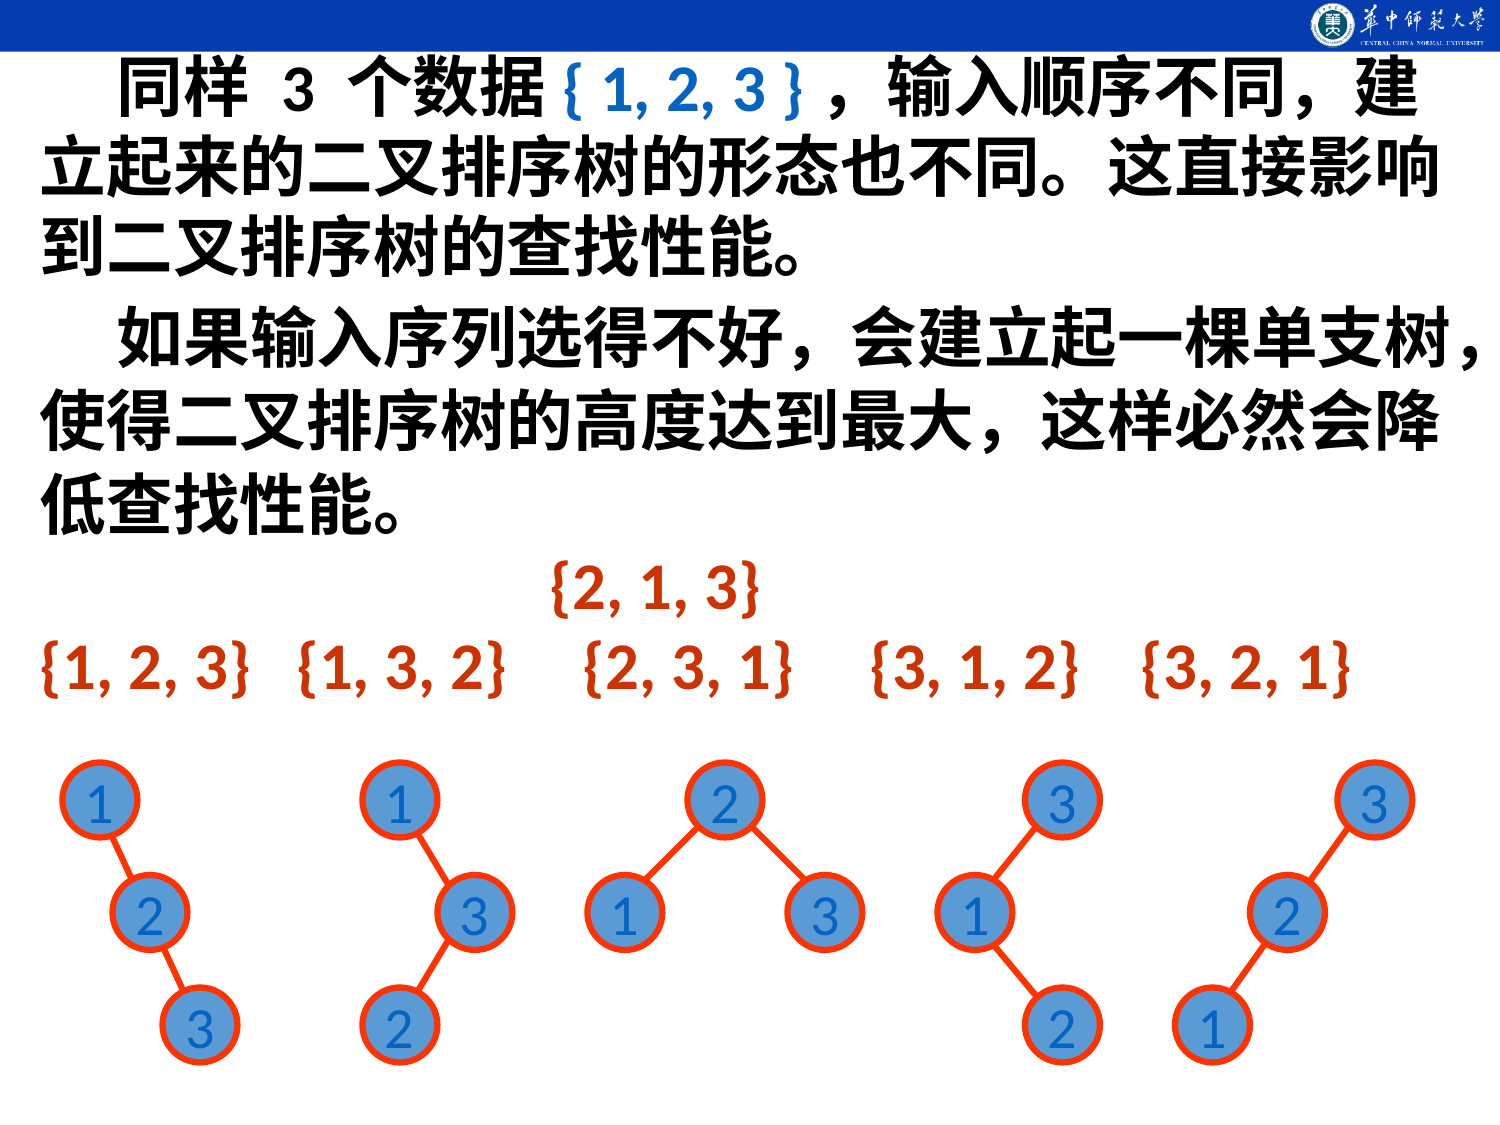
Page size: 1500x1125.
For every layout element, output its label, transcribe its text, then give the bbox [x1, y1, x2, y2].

picture [1328, 27, 1337, 32]
picture [1310, 2, 1486, 37]
text_box 2 [362, 987, 438, 1063]
text_box 2 [1249, 874, 1325, 950]
text_box 3 [1337, 762, 1413, 838]
text_box 1 [587, 874, 663, 950]
text_box 2 [687, 762, 763, 838]
text_box 2 [112, 874, 188, 950]
text_box 3 [1024, 762, 1100, 838]
text_box 2 [1024, 987, 1100, 1063]
text_box 1 [62, 762, 138, 838]
text_box 3 [162, 987, 238, 1063]
text_box 3 [787, 874, 863, 950]
text_box 3 [437, 874, 513, 950]
picture [1326, 14, 1339, 24]
text_box 1 [937, 874, 1013, 950]
text_box 1 [362, 762, 438, 838]
text_box 同样 3 个数据{ 1, 2, 3 }，输入顺序不同，建立起来的二叉排序树的形态也不同。这直接影响到二叉排序树的查找性能。 如果输入序列选得不好，会建立起一棵单支树，使得二叉排序树的高度达到最大，这样必然会降低查找性能。 {2, 1, 3} {1, 2, 3} {1, 3, 2} {2, 3, 1} {3, 1, 2} {3, 2, 1} [24, 37, 1500, 711]
text_box 1 [1174, 987, 1250, 1063]
